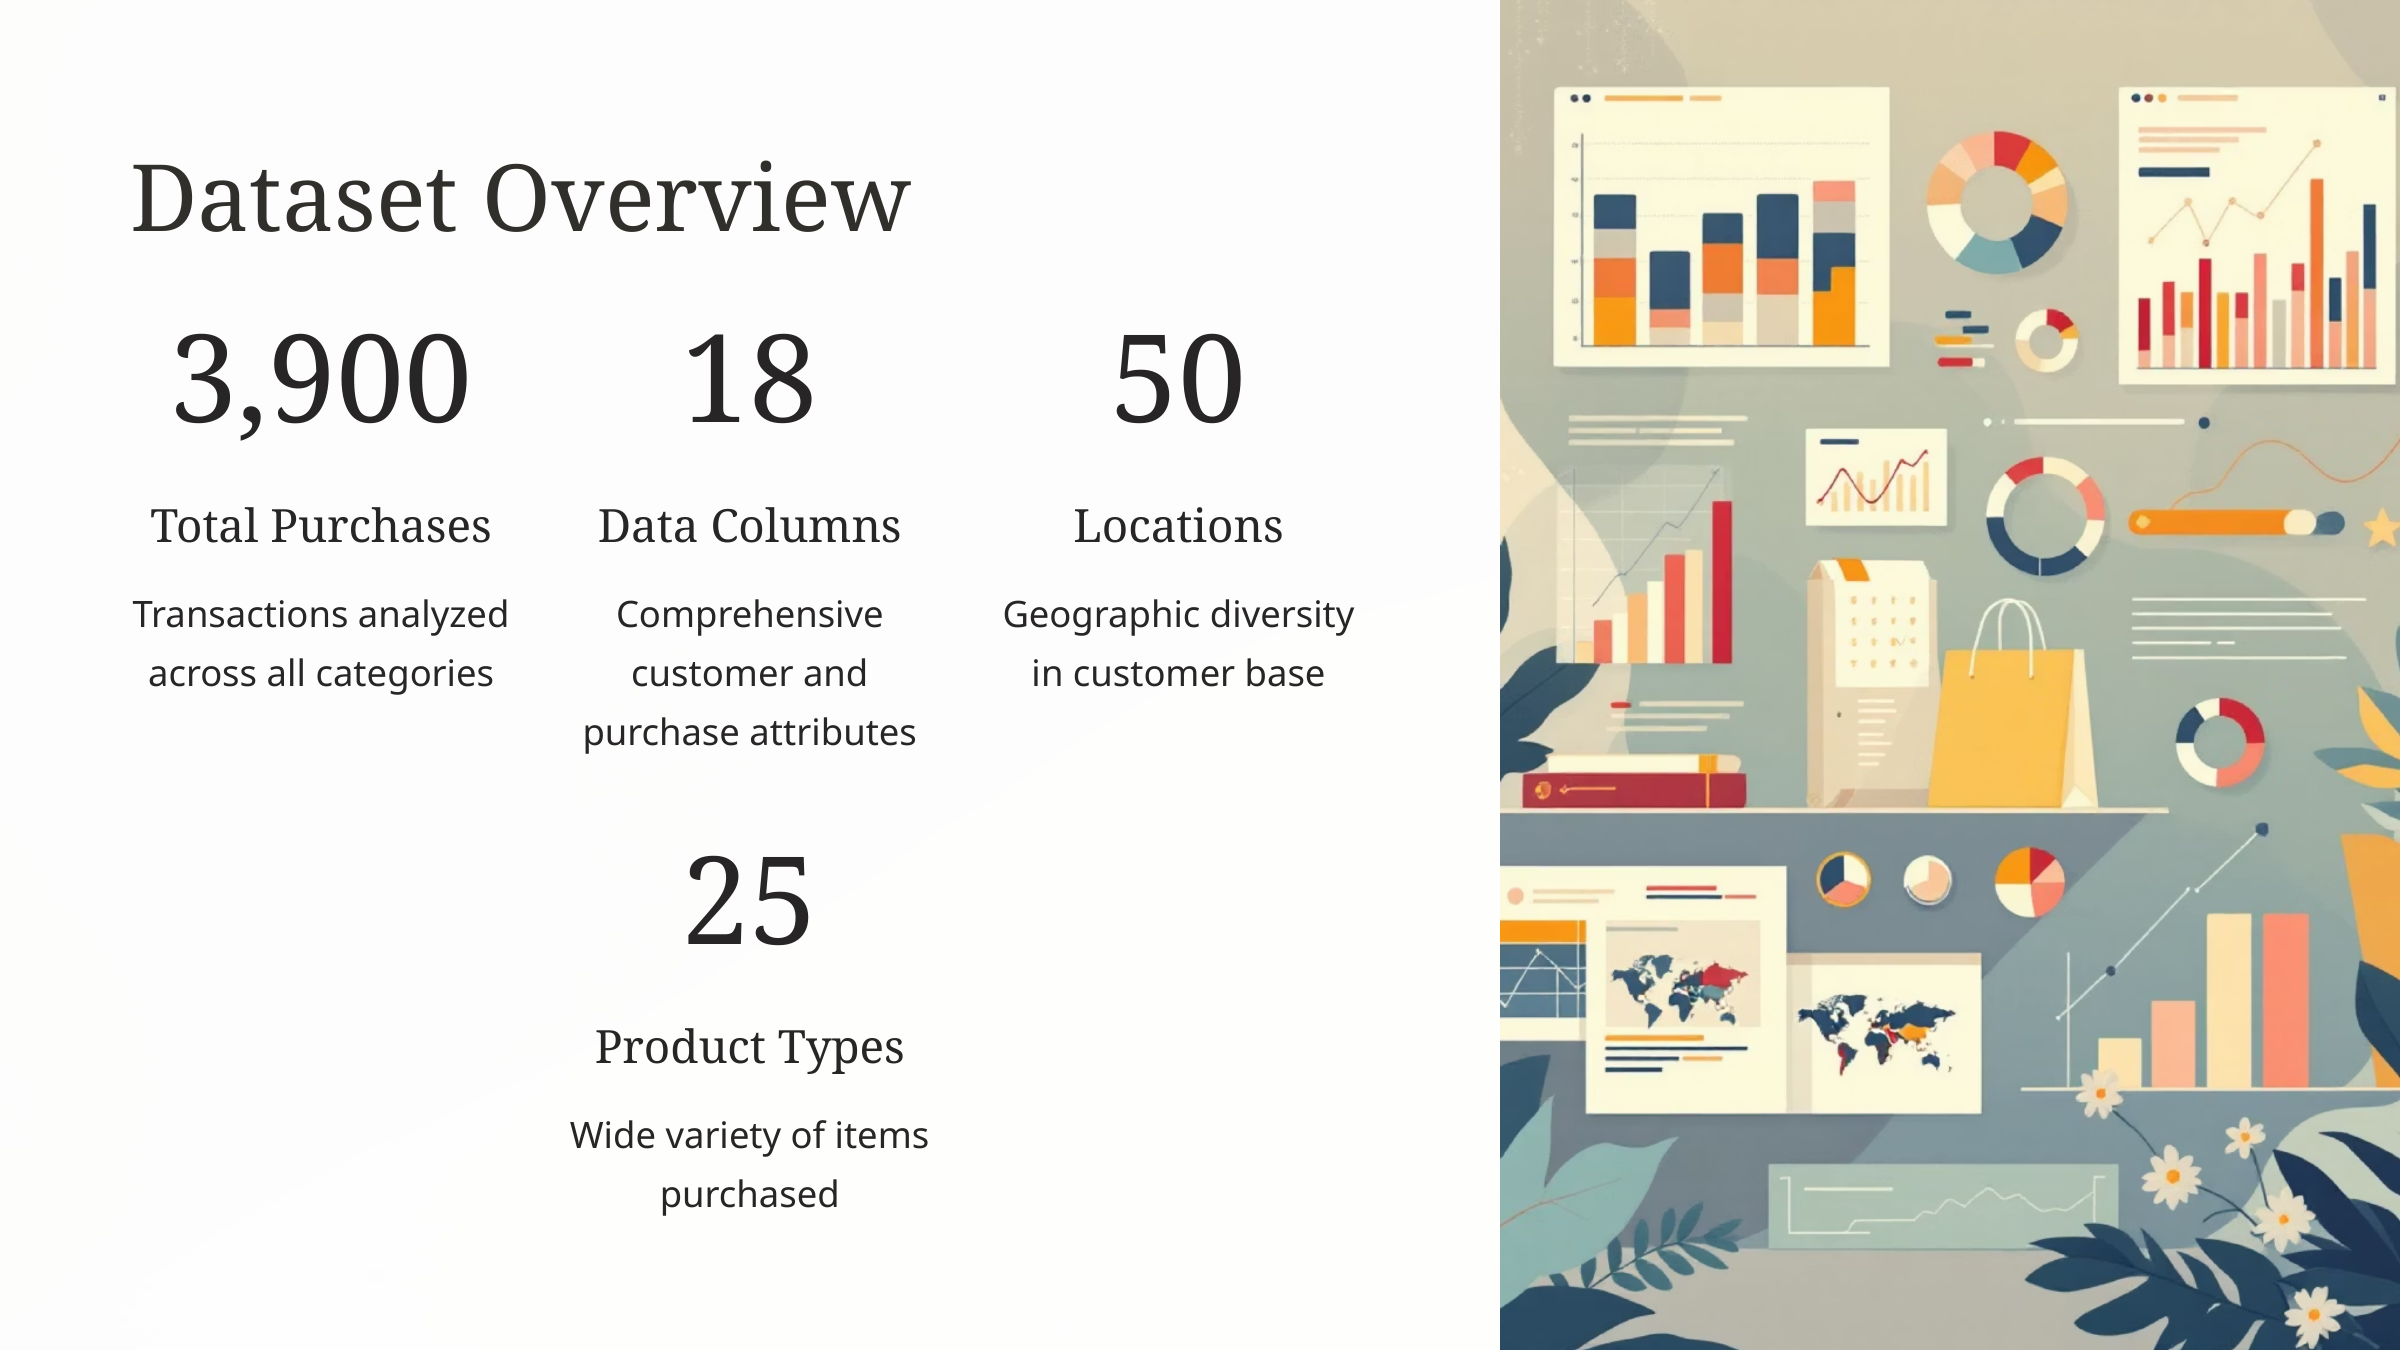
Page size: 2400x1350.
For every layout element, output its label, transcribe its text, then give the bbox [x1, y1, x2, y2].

text_box Total Purchases [130, 494, 513, 553]
text_box Dataset Overview [130, 134, 1061, 251]
text_box Data Columns [558, 494, 941, 553]
text_box Product Types [558, 1015, 941, 1074]
text_box Transactions analyzed across all categories [130, 574, 513, 694]
text_box 50 [987, 325, 1370, 448]
text_box Comprehensive customer and purchase attributes [558, 574, 941, 754]
text_box Geographic diversity in customer base [987, 574, 1370, 694]
picture [1499, 0, 2400, 1350]
text_box Wide variety of items purchased [558, 1096, 941, 1216]
text_box 18 [558, 325, 941, 448]
text_box 25 [558, 846, 941, 970]
text_box Locations [987, 494, 1370, 553]
text_box 3,900 [130, 325, 513, 448]
